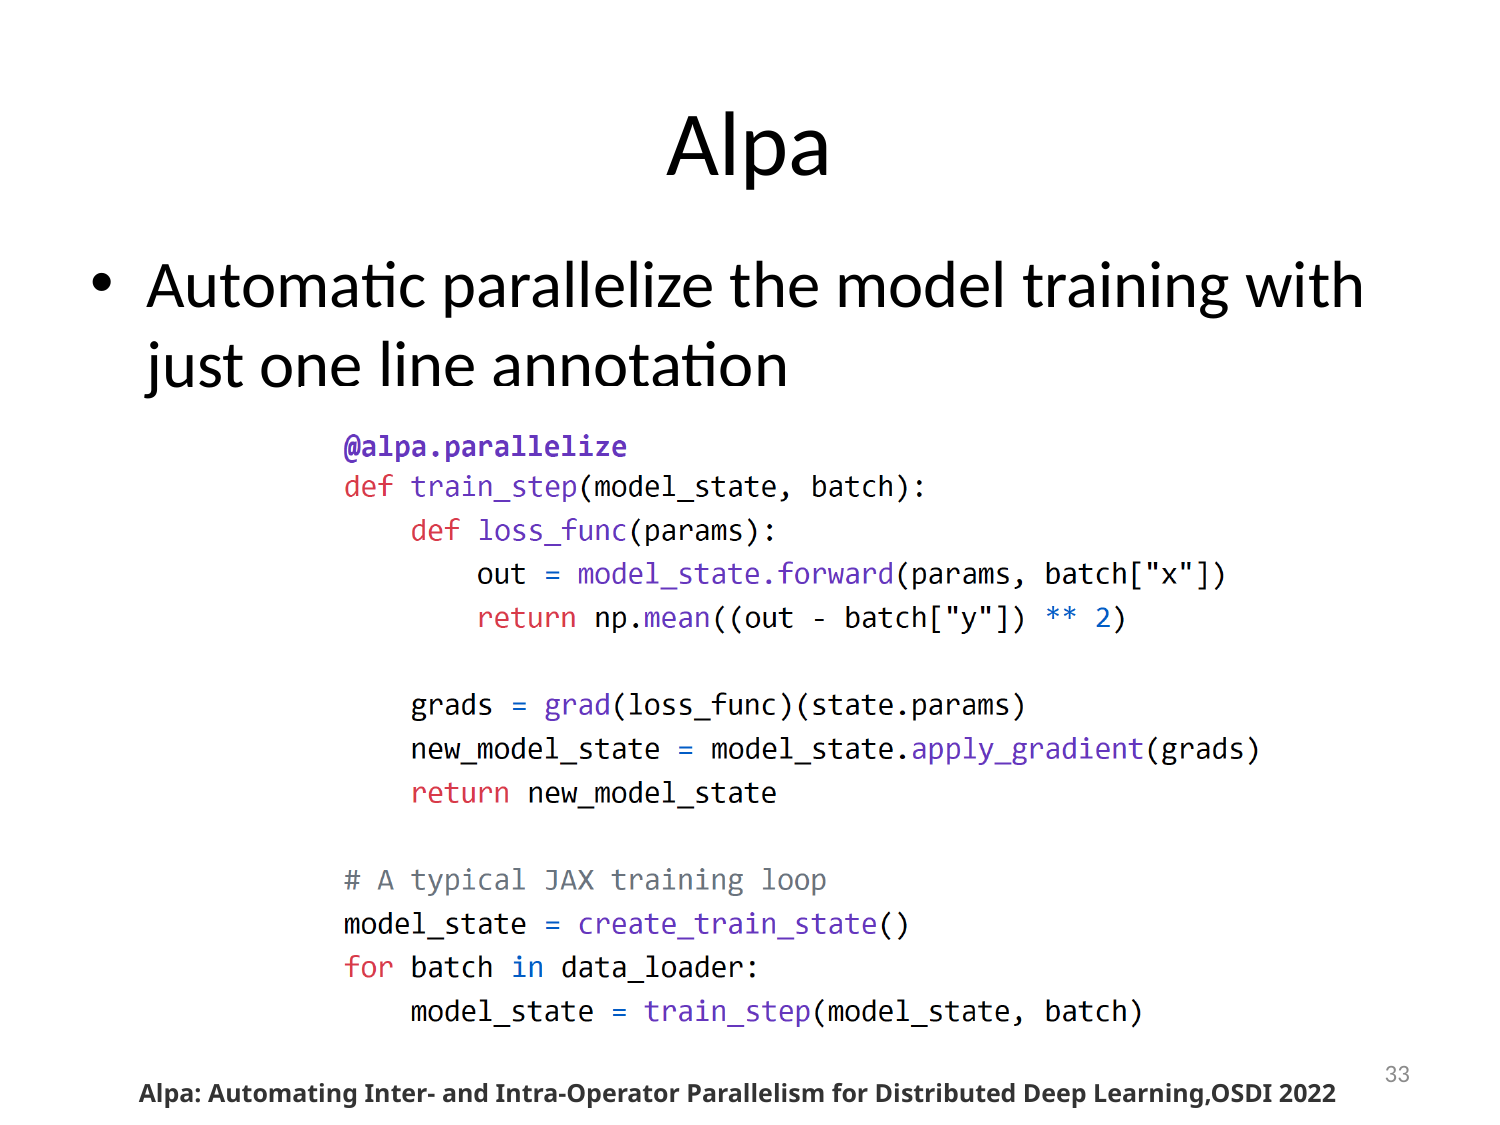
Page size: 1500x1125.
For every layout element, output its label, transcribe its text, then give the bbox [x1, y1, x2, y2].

title Alpa [75, 45, 1425, 233]
list Automatic parallelize the model training with just one line annotation [75, 233, 1425, 422]
picture [300, 386, 1311, 1094]
slide_number 33 [1315, 1042, 1425, 1070]
text_box Alpa: Automating Inter- and Intra-Operator Parallelism for Distributed Deep Learning,OSDI 2022 [123, 1070, 1500, 1115]
